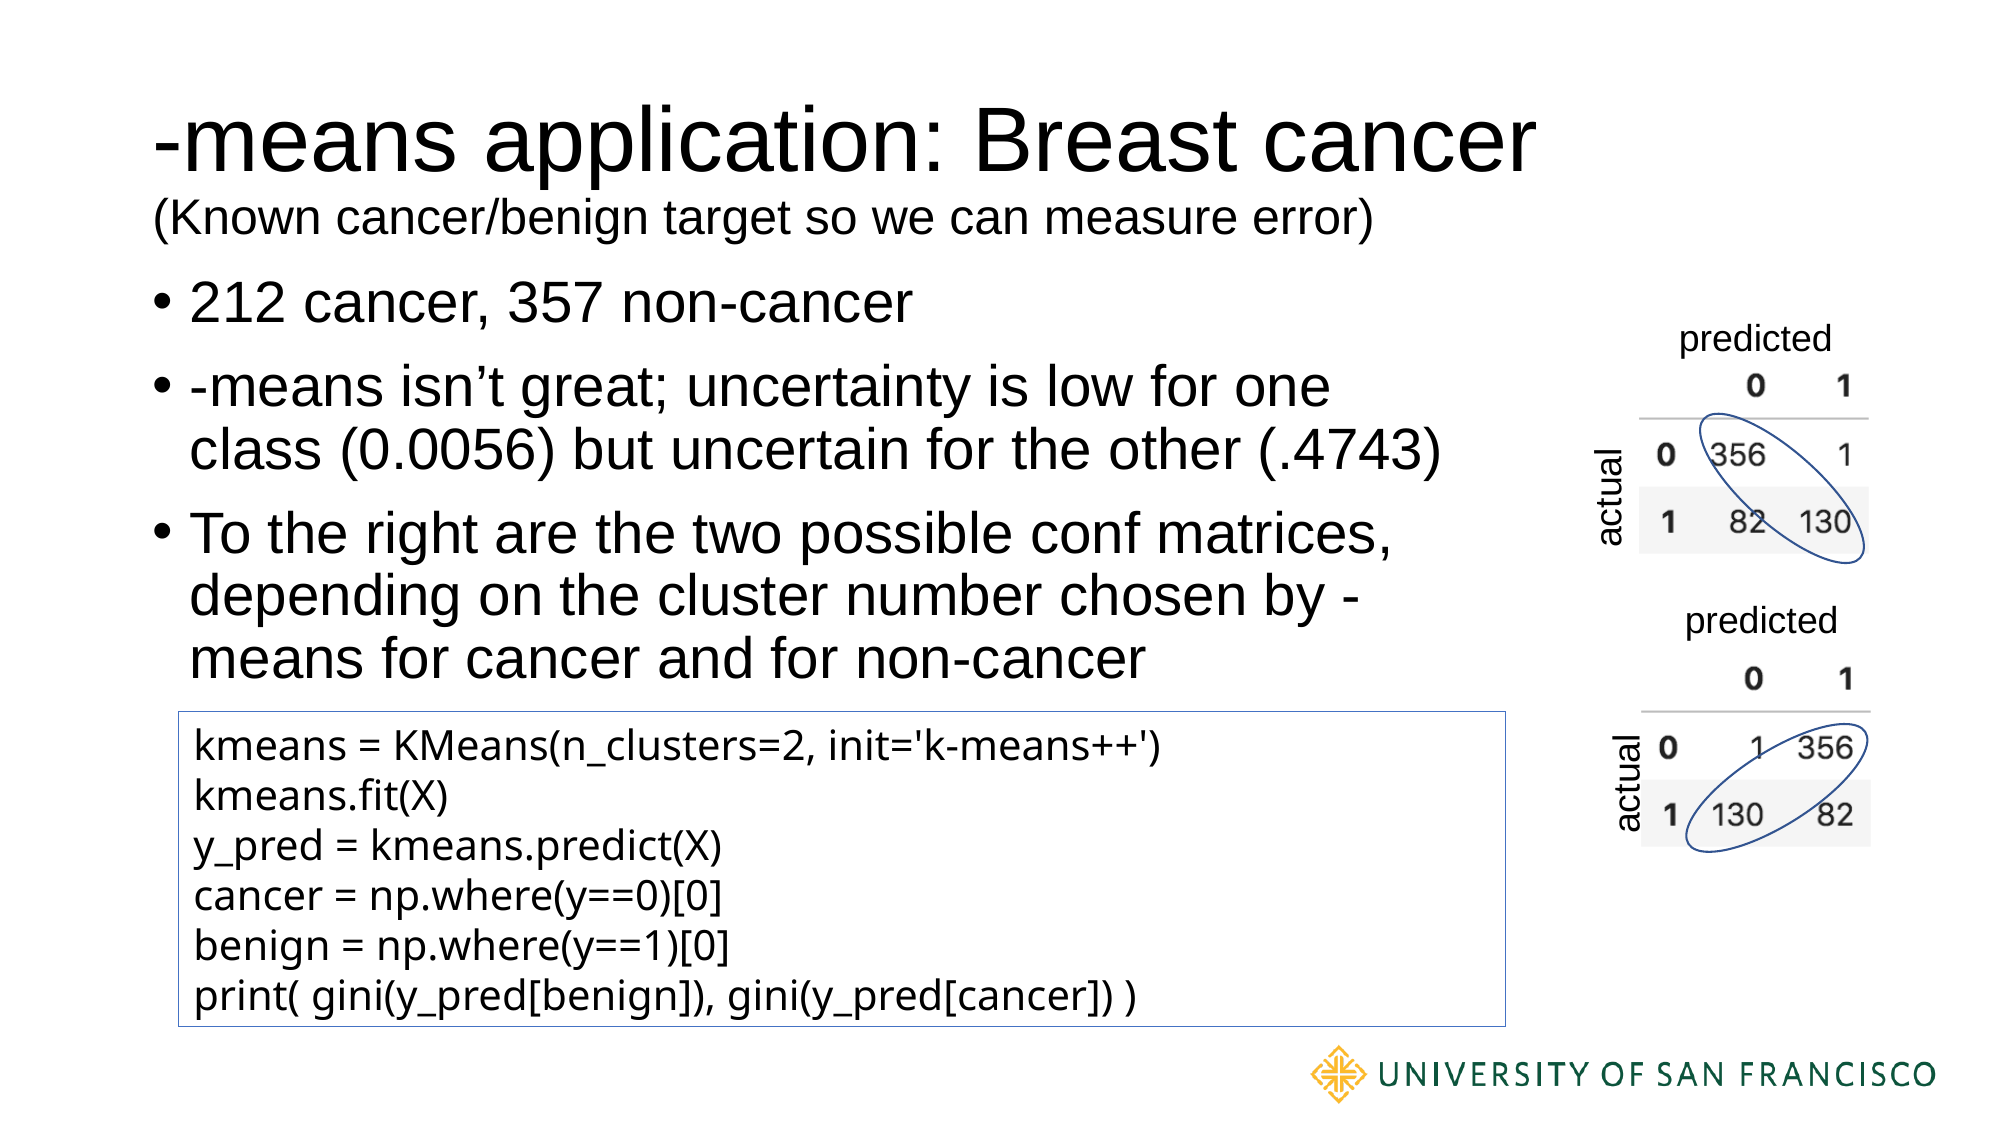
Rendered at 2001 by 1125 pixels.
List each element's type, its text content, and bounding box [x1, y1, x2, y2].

text_box predicted [1669, 588, 1854, 649]
text_box predicted [1664, 306, 1848, 361]
picture [1637, 361, 1875, 560]
text_box [1825, 560, 1860, 565]
text_box actual [1594, 719, 1637, 849]
text_box kmeans = KMeans(n_clusters=2, init='k-means++') kmeans.fit(X) y_pred = kmeans.predict(X) cancer = np.where(y==0)[0] benign = np.where(y==1)[0] print( gini(y_pred[benign]), gini(y_pred[cancer]) ) [178, 711, 1506, 1027]
picture [1637, 652, 1877, 855]
text_box actual [1576, 433, 1637, 563]
